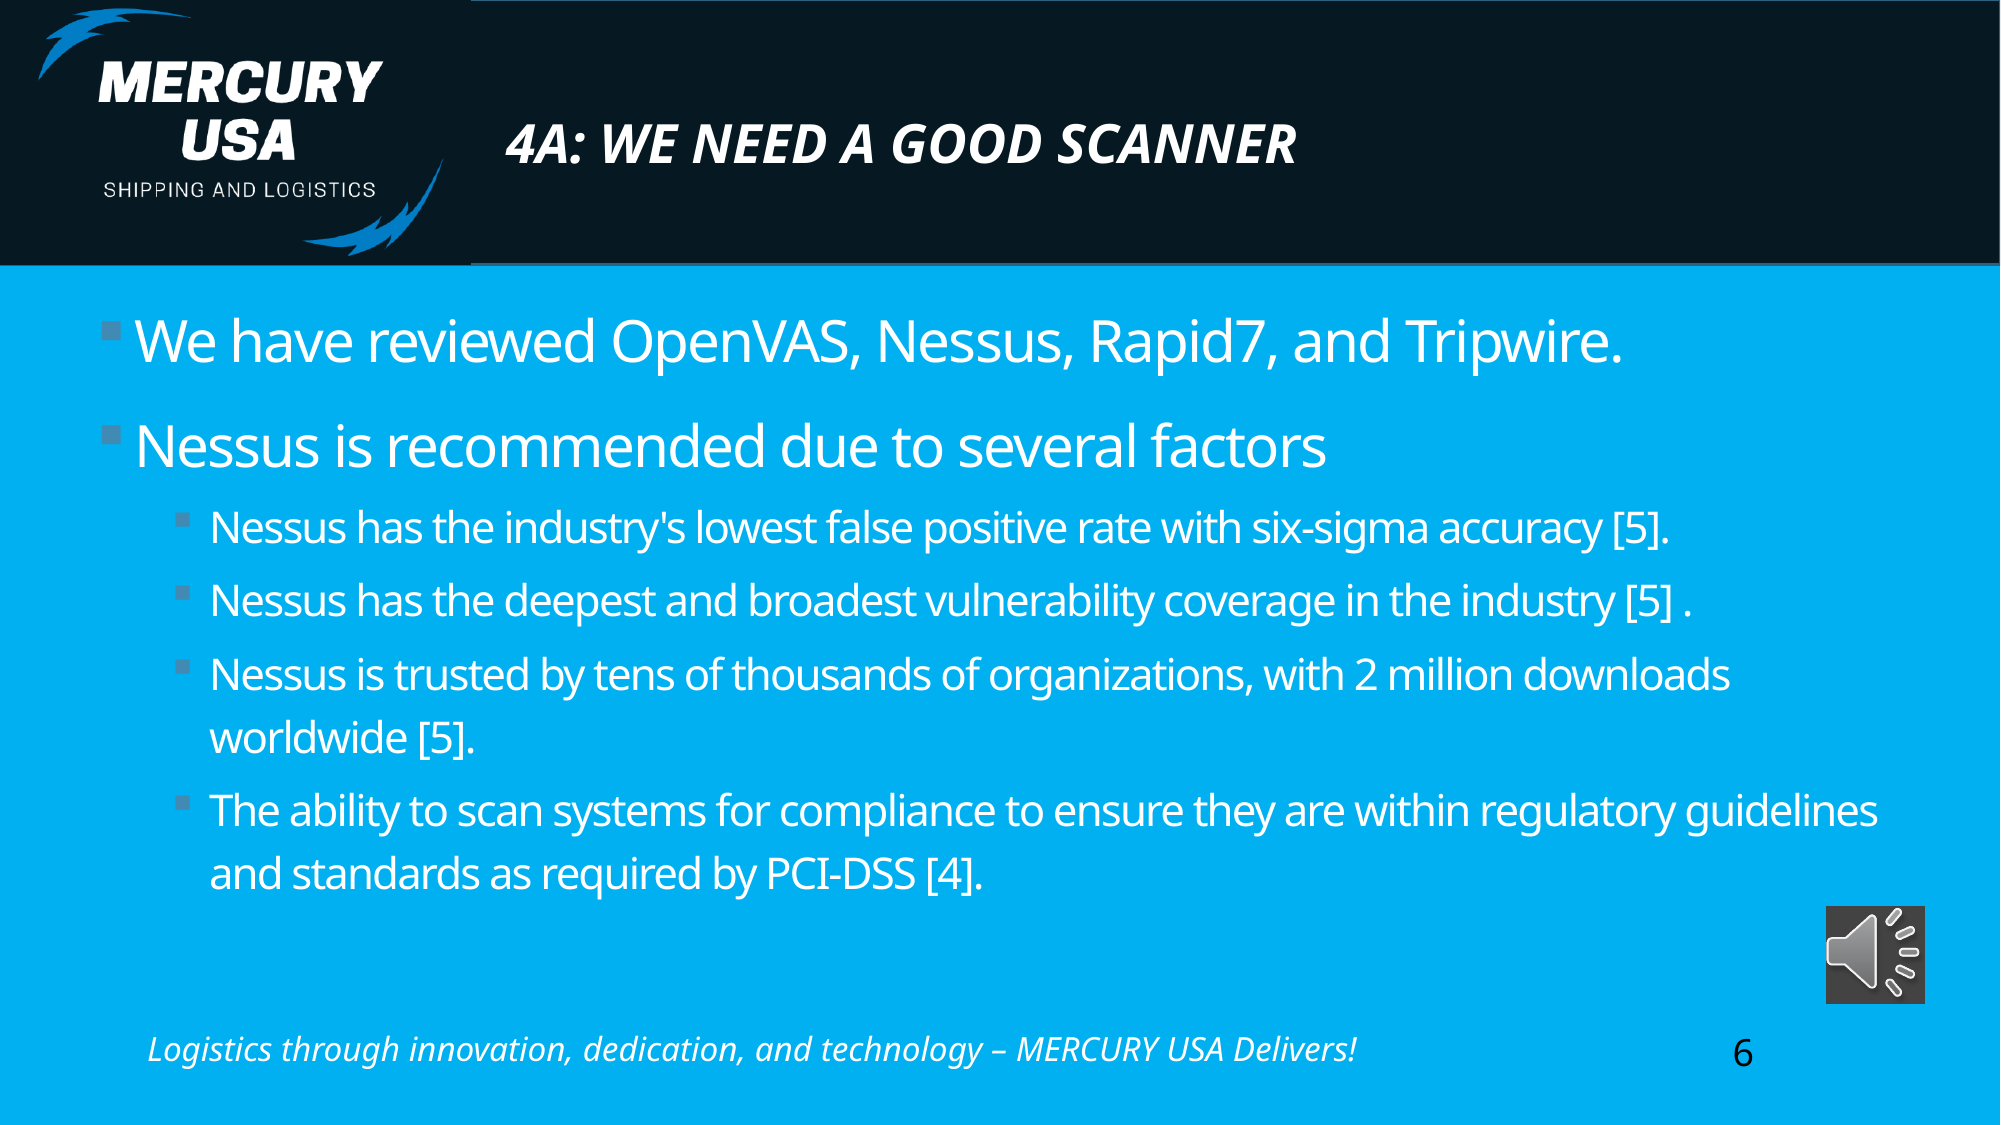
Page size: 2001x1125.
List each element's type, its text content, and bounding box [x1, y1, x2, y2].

picture [266, 667, 282, 690]
picture [612, 798, 625, 826]
picture [991, 667, 1011, 690]
picture [1149, 803, 1162, 825]
picture [608, 866, 626, 889]
picture [786, 520, 801, 543]
picture [634, 667, 638, 689]
picture [656, 866, 675, 889]
picture [545, 866, 557, 888]
picture [1290, 593, 1310, 626]
picture [1407, 583, 1411, 615]
picture [838, 583, 857, 616]
picture [1247, 685, 1251, 695]
picture [773, 667, 793, 690]
picture [1464, 520, 1479, 543]
picture [1025, 520, 1044, 542]
picture [1345, 520, 1364, 553]
picture [1056, 803, 1075, 826]
picture [1235, 803, 1254, 826]
picture [827, 510, 841, 542]
picture [242, 866, 254, 888]
picture [0, 0, 471, 265]
picture [1772, 803, 1791, 826]
picture [1070, 583, 1090, 616]
picture [1315, 593, 1334, 616]
picture [375, 856, 395, 889]
picture [1565, 520, 1580, 543]
picture [214, 512, 237, 542]
picture [1665, 667, 1683, 690]
picture [285, 593, 301, 616]
picture [1116, 515, 1128, 543]
picture [433, 588, 446, 616]
picture [1713, 803, 1732, 826]
picture [1517, 520, 1522, 542]
picture [803, 515, 816, 543]
picture [295, 720, 314, 753]
picture [522, 803, 526, 825]
picture [1474, 593, 1478, 615]
picture [1032, 593, 1045, 615]
picture [896, 858, 914, 889]
picture [498, 803, 515, 826]
picture [833, 803, 859, 825]
picture [531, 593, 550, 616]
picture [1492, 667, 1496, 689]
picture [1608, 667, 1612, 689]
text_box 4A: WE NEED A GOOD SCANNER [476, 0, 2000, 264]
picture [1265, 667, 1296, 689]
picture [818, 858, 828, 888]
picture [360, 583, 365, 615]
picture [329, 667, 345, 690]
picture [962, 858, 971, 895]
picture [1747, 793, 1766, 826]
picture [450, 583, 454, 615]
picture [1085, 667, 1099, 689]
picture [1217, 803, 1229, 825]
picture [1080, 803, 1084, 825]
picture [395, 662, 408, 690]
picture [564, 667, 584, 700]
picture [1548, 593, 1563, 616]
picture [591, 520, 606, 543]
picture [305, 520, 324, 543]
picture [1221, 510, 1226, 542]
picture [1104, 803, 1119, 826]
picture [383, 520, 401, 543]
picture [426, 803, 446, 826]
picture [243, 667, 262, 690]
picture [427, 667, 446, 690]
picture [567, 520, 580, 543]
picture [846, 858, 869, 888]
picture [1615, 512, 1624, 549]
picture [890, 657, 909, 690]
picture [581, 866, 601, 899]
picture [1001, 515, 1014, 543]
picture [528, 803, 540, 825]
picture [1227, 667, 1243, 690]
picture [692, 593, 710, 615]
picture [474, 520, 493, 543]
picture [1642, 803, 1675, 836]
picture [602, 593, 621, 616]
picture [469, 662, 482, 690]
picture [1397, 667, 1423, 689]
picture [1573, 667, 1604, 689]
picture [815, 593, 832, 616]
picture [1283, 520, 1300, 542]
picture [1185, 593, 1205, 616]
picture [1046, 593, 1064, 616]
picture [984, 593, 1003, 615]
picture [1131, 520, 1150, 543]
picture [707, 520, 727, 543]
picture [212, 866, 229, 889]
picture [1047, 520, 1066, 543]
picture [1207, 593, 1227, 615]
picture [639, 667, 653, 689]
picture [1498, 803, 1516, 826]
picture [1255, 803, 1275, 836]
picture [642, 588, 655, 616]
picture [625, 593, 640, 616]
picture [1861, 803, 1877, 826]
picture [424, 866, 428, 888]
picture [893, 520, 911, 543]
picture [242, 803, 254, 825]
picture [387, 730, 406, 753]
picture [1311, 803, 1323, 825]
picture [1162, 520, 1193, 542]
picture [1085, 803, 1099, 825]
picture [801, 803, 821, 826]
picture [271, 730, 283, 752]
picture [736, 866, 756, 899]
picture [1687, 803, 1707, 836]
picture [1827, 907, 1924, 1003]
picture [751, 583, 771, 616]
picture [608, 515, 621, 543]
picture [410, 798, 423, 826]
picture [1132, 667, 1149, 690]
picture [517, 520, 521, 542]
picture [572, 803, 592, 836]
picture [732, 662, 745, 690]
picture [367, 667, 383, 690]
picture [1163, 803, 1182, 826]
picture [514, 866, 530, 889]
picture [421, 722, 429, 759]
picture [841, 520, 859, 543]
picture [1022, 803, 1042, 826]
picture [1408, 520, 1426, 543]
picture [1431, 593, 1450, 616]
picture [260, 856, 279, 889]
picture [732, 803, 752, 826]
picture [1194, 798, 1207, 826]
picture [625, 520, 629, 542]
picture [1466, 667, 1486, 690]
picture [1358, 593, 1377, 615]
picture [1815, 803, 1833, 825]
picture [1661, 585, 1670, 622]
picture [1391, 667, 1395, 689]
picture [554, 593, 573, 616]
picture [757, 803, 770, 825]
picture [1390, 588, 1403, 616]
picture [351, 866, 370, 888]
picture [1838, 803, 1857, 826]
picture [885, 593, 901, 616]
picture [383, 593, 401, 616]
picture [305, 593, 324, 616]
picture [492, 866, 509, 889]
picture [266, 520, 282, 543]
picture [914, 667, 930, 690]
picture [669, 520, 684, 543]
picture [294, 866, 310, 889]
picture [908, 803, 926, 826]
picture [1601, 798, 1614, 826]
picture [305, 667, 324, 690]
picture [523, 520, 535, 542]
picture [966, 657, 981, 689]
picture [717, 793, 731, 825]
picture [1641, 667, 1662, 690]
picture [1094, 520, 1112, 543]
picture [1204, 667, 1222, 689]
picture [1081, 520, 1093, 542]
picture [950, 593, 968, 616]
picture [1524, 593, 1542, 616]
picture [799, 667, 817, 690]
picture [259, 803, 278, 826]
picture [1617, 803, 1637, 826]
picture [366, 593, 378, 615]
picture [1124, 803, 1143, 826]
picture [474, 593, 493, 616]
picture [400, 866, 418, 889]
picture [1006, 798, 1019, 826]
picture [873, 520, 889, 543]
picture [581, 520, 586, 542]
picture [236, 866, 240, 888]
picture [1253, 593, 1266, 615]
picture [1483, 520, 1498, 543]
picture [950, 520, 970, 543]
picture [1542, 520, 1560, 543]
picture [406, 593, 421, 616]
picture [1153, 662, 1166, 690]
picture [432, 722, 451, 753]
picture [210, 795, 232, 825]
picture [1113, 667, 1129, 689]
picture [1286, 803, 1304, 826]
footer Logistics through innovation, dedication, and technology – MERCURY USA Delivers! [131, 1021, 1869, 1074]
picture [1498, 667, 1510, 689]
picture [362, 720, 381, 753]
picture [1031, 667, 1051, 700]
picture [1449, 803, 1467, 825]
picture [578, 593, 598, 626]
picture [1579, 803, 1597, 826]
picture [1229, 593, 1248, 616]
picture [1525, 657, 1545, 690]
picture [1254, 520, 1270, 543]
picture [793, 858, 814, 889]
picture [366, 798, 400, 836]
picture [1713, 667, 1729, 690]
picture [1120, 588, 1154, 626]
picture [1582, 593, 1615, 626]
picture [438, 856, 458, 889]
picture [291, 803, 309, 826]
picture [1323, 657, 1342, 689]
picture [329, 520, 345, 543]
picture [790, 593, 811, 616]
picture [236, 793, 241, 825]
picture [1178, 667, 1198, 690]
picture [245, 730, 265, 753]
picture [1582, 520, 1602, 553]
picture [360, 510, 365, 542]
picture [541, 510, 560, 543]
picture [872, 667, 884, 689]
picture [285, 667, 301, 690]
text_box We have reviewed OpenVAS, Nessus, Rapid7, and Tripwire. Nessus is recommended due to several factors Nessus has the industry's lowest false positive rate with six-sigma accuracy [5]. Nessus has the deepest and broadest vulnerability coverage in the industry [5] . Nessus is trusted by tens of thousands of organizations, with 2 million downloads worldwide [5]. The ability to scan systems for compliance to ensure they are within regulatory guidelines and standards as required by PCI-DSS [4]. [81, 282, 1926, 485]
picture [630, 520, 658, 553]
picture [1648, 512, 1657, 549]
picture [628, 803, 647, 826]
picture [929, 858, 937, 895]
picture [866, 667, 870, 689]
picture [1628, 585, 1636, 622]
picture [456, 593, 468, 615]
picture [1498, 583, 1517, 616]
picture [1441, 520, 1458, 543]
picture [1316, 520, 1331, 543]
picture [932, 803, 951, 825]
picture [1325, 803, 1343, 826]
picture [1267, 593, 1285, 616]
picture [1480, 593, 1492, 615]
picture [1211, 793, 1215, 825]
picture [1483, 803, 1496, 825]
picture [763, 520, 782, 543]
picture [1397, 798, 1410, 826]
picture [610, 667, 629, 690]
picture [433, 515, 446, 543]
picture [749, 657, 768, 689]
picture [710, 657, 724, 689]
picture [1565, 588, 1578, 616]
picture [1204, 515, 1217, 543]
picture [1520, 803, 1540, 836]
picture [1413, 593, 1425, 615]
picture [1306, 662, 1319, 690]
picture [667, 593, 685, 616]
picture [975, 520, 990, 543]
picture [243, 520, 262, 543]
picture [652, 803, 656, 825]
picture [1547, 803, 1565, 826]
picture [1056, 667, 1074, 690]
picture [943, 667, 964, 690]
picture [975, 803, 994, 826]
picture [903, 588, 916, 616]
picture [312, 861, 325, 889]
picture [1688, 657, 1708, 690]
picture [285, 520, 301, 543]
picture [1414, 793, 1433, 825]
picture [1008, 593, 1027, 616]
picture [594, 662, 607, 690]
picture [211, 730, 242, 752]
picture [1356, 803, 1387, 825]
picture [1080, 667, 1084, 689]
picture [863, 593, 882, 616]
picture [243, 593, 262, 616]
picture [451, 667, 467, 690]
picture [658, 803, 684, 825]
picture [782, 803, 797, 826]
picture [559, 866, 578, 889]
picture [266, 593, 282, 616]
picture [327, 866, 345, 889]
picture [1227, 520, 1239, 542]
picture [1166, 593, 1182, 616]
picture [594, 803, 610, 826]
picture [776, 593, 789, 615]
picture [412, 667, 424, 689]
picture [1627, 512, 1645, 543]
picture [1528, 520, 1532, 542]
picture [484, 667, 503, 690]
picture [316, 793, 335, 826]
picture [1356, 659, 1376, 689]
picture [770, 858, 789, 888]
picture [658, 667, 673, 690]
picture [1614, 667, 1626, 689]
picture [827, 803, 831, 825]
picture [689, 803, 705, 826]
picture [366, 520, 378, 542]
picture [450, 510, 454, 542]
picture [543, 657, 563, 690]
picture [729, 520, 760, 542]
picture [926, 520, 946, 553]
picture [459, 803, 475, 826]
picture [1550, 667, 1571, 690]
picture [479, 803, 494, 826]
picture [926, 593, 946, 615]
picture [1640, 585, 1658, 616]
picture [874, 858, 892, 889]
picture [841, 667, 859, 690]
picture [1377, 520, 1403, 542]
picture [456, 520, 468, 542]
picture [679, 856, 699, 889]
picture [939, 858, 961, 888]
picture [507, 657, 527, 690]
picture [506, 583, 526, 616]
picture [555, 803, 571, 826]
picture [318, 730, 350, 752]
picture [642, 866, 655, 888]
picture [687, 667, 707, 690]
picture [866, 803, 885, 836]
picture [406, 520, 421, 543]
picture [214, 659, 237, 689]
picture [329, 593, 345, 616]
picture [1371, 520, 1375, 542]
picture [715, 583, 735, 616]
picture [1503, 520, 1516, 543]
picture [823, 667, 838, 690]
picture [463, 866, 479, 889]
picture [956, 803, 972, 826]
picture [1017, 667, 1029, 689]
picture [454, 722, 462, 759]
picture [715, 856, 735, 889]
picture [214, 585, 237, 615]
